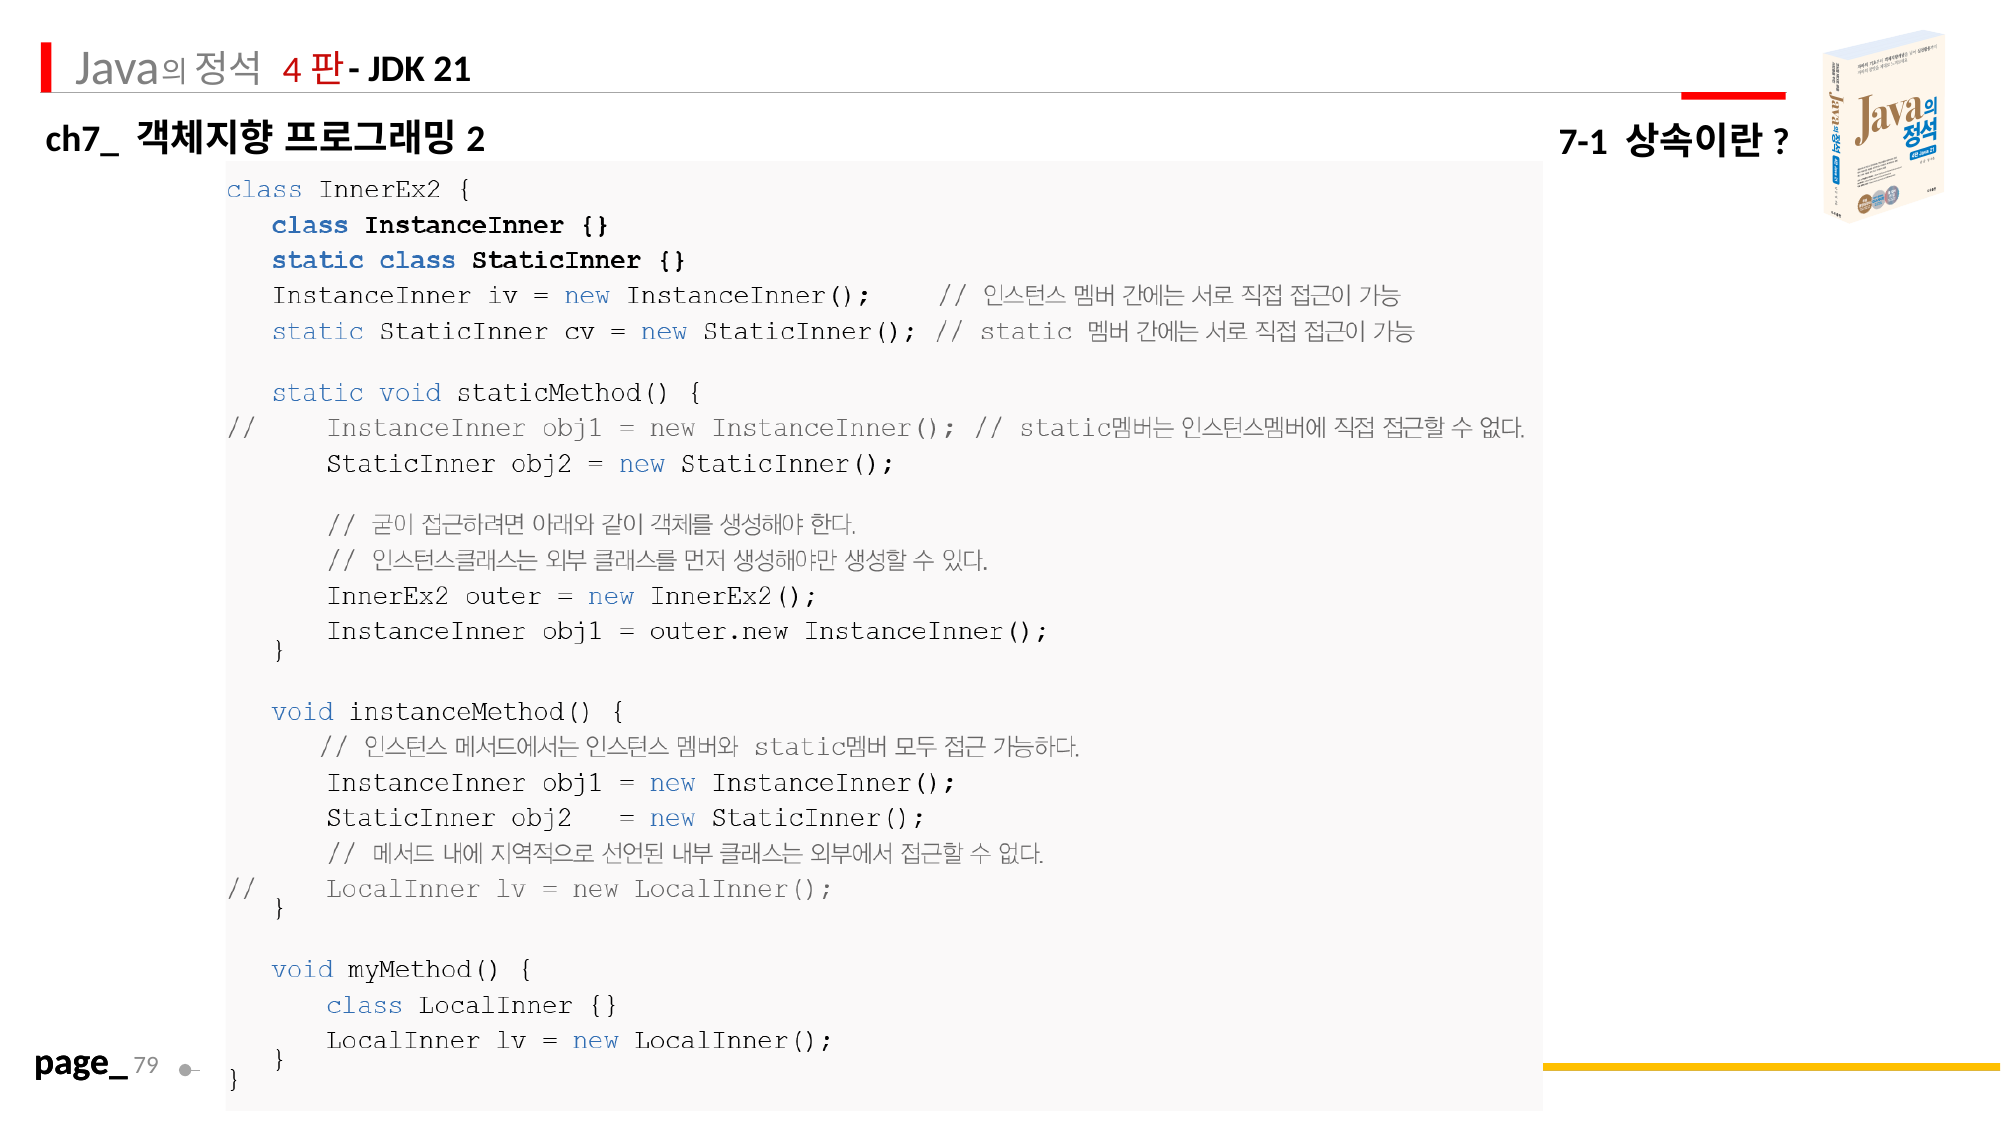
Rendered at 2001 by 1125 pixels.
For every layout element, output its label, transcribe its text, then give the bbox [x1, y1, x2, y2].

picture [199, 161, 1543, 1111]
text_box 7-1 상속이란? [1415, 109, 1805, 169]
picture [1819, 26, 1950, 228]
text_box page_ [19, 1030, 145, 1090]
slide_number 79 [106, 1033, 174, 1094]
